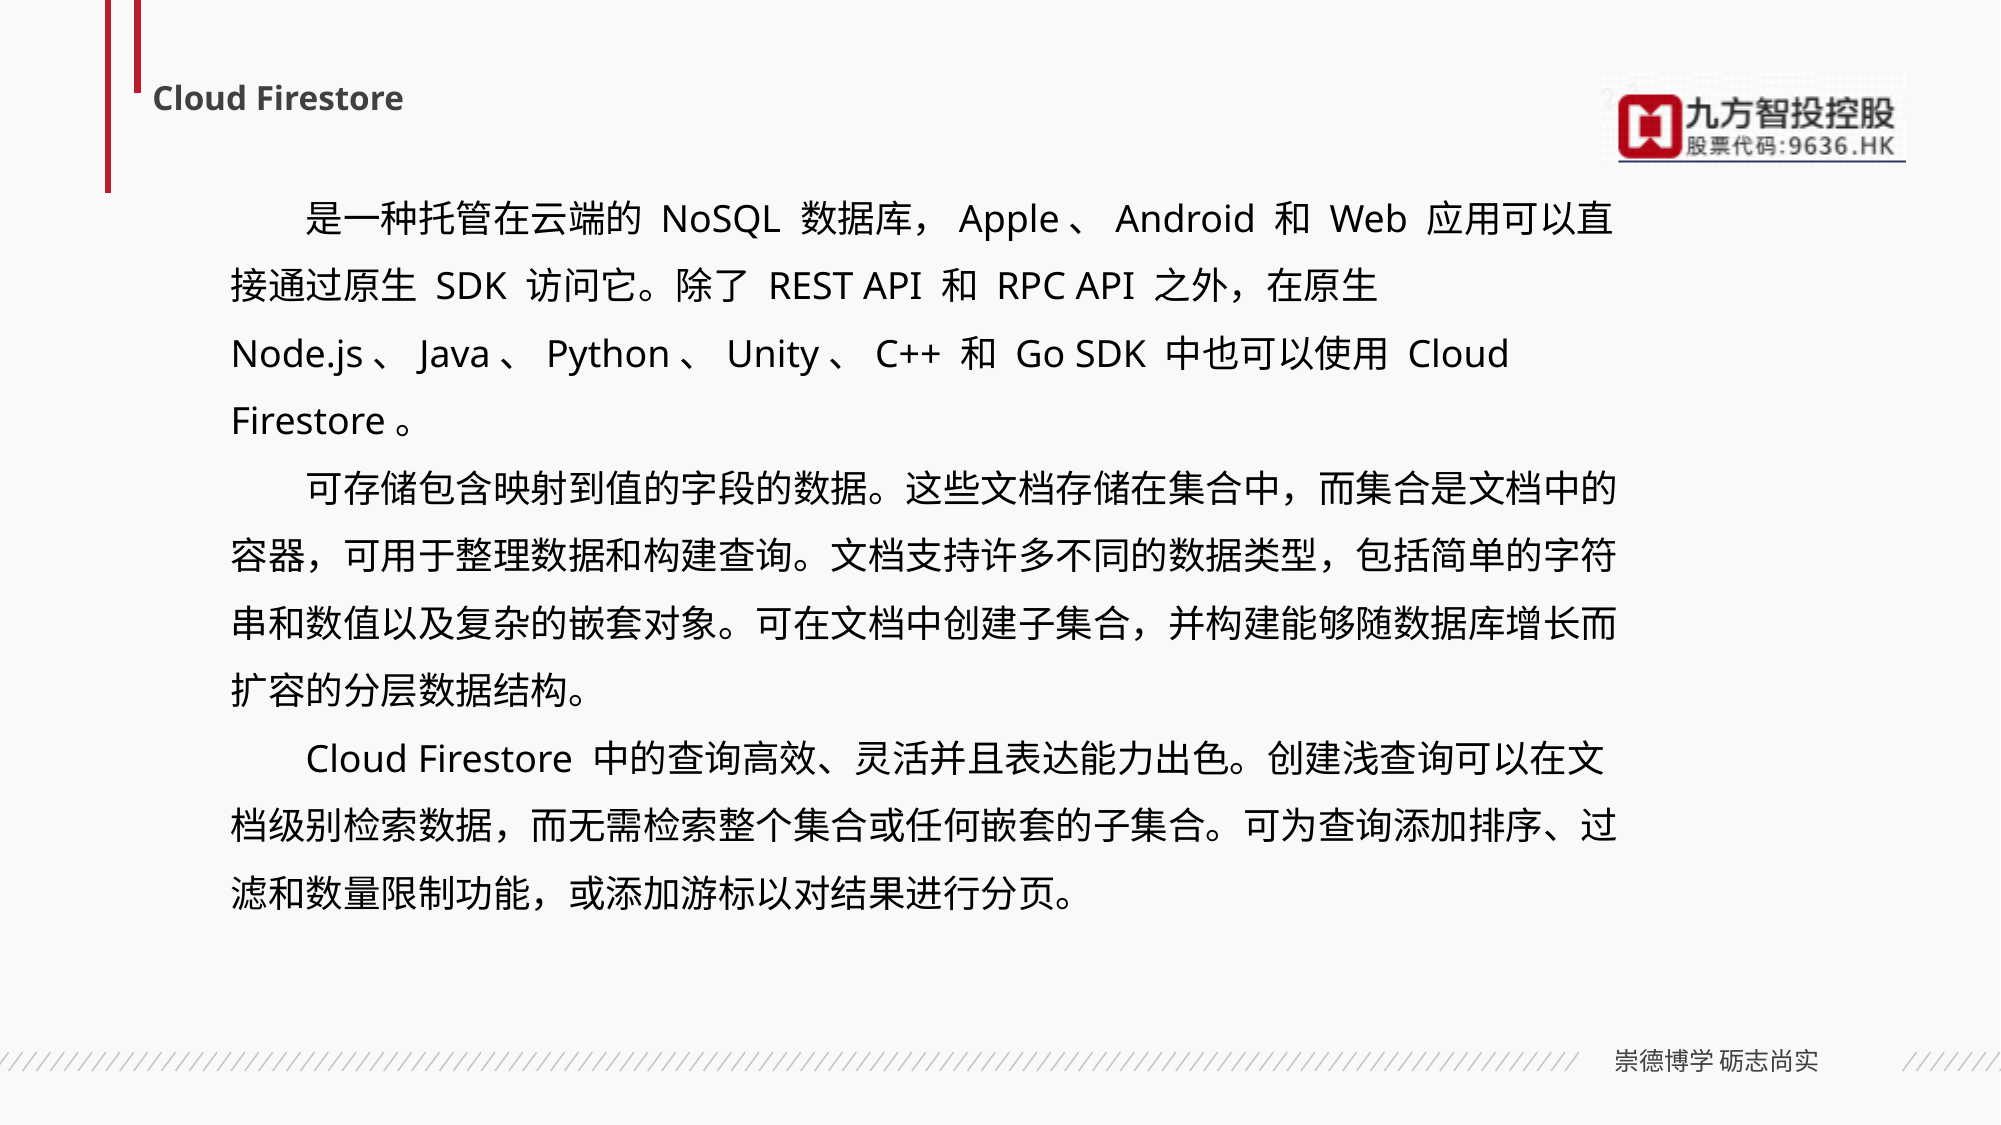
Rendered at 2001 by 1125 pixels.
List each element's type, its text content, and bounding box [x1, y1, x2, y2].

text_box 是一种托管在云端的 NoSQL 数据库，Apple、Android 和 Web 应用可以直接通过原生 SDK 访问它。除了 REST API 和 RPC API 之外，在原生 Node.js、Java、Python、Unity、C++ 和 Go SDK 中也可以使用 Cloud Firestore。 可存储包含映射到值的字段的数据。这些文档存储在集合中，而集合是文档中的容器，可用于整理数据和构建查询。文档支持许多不同的数据类型，包括简单的字符串和数值以及复杂的嵌套对象。可在文档中创建子集合，并构建能够随数据库增长而扩容的分层数据结构。 Cloud Firestore 中的查询高效、灵活并且表达能力出色。创建浅查询可以在文档级别检索数据，而无需检索整个集合或任何嵌套的子集合。可为查询添加排序、过滤和数量限制功能，或添加游标以对结果进行分页。 [215, 164, 1657, 923]
title Cloud Firestore [137, 73, 1587, 165]
picture [1588, 71, 1923, 166]
